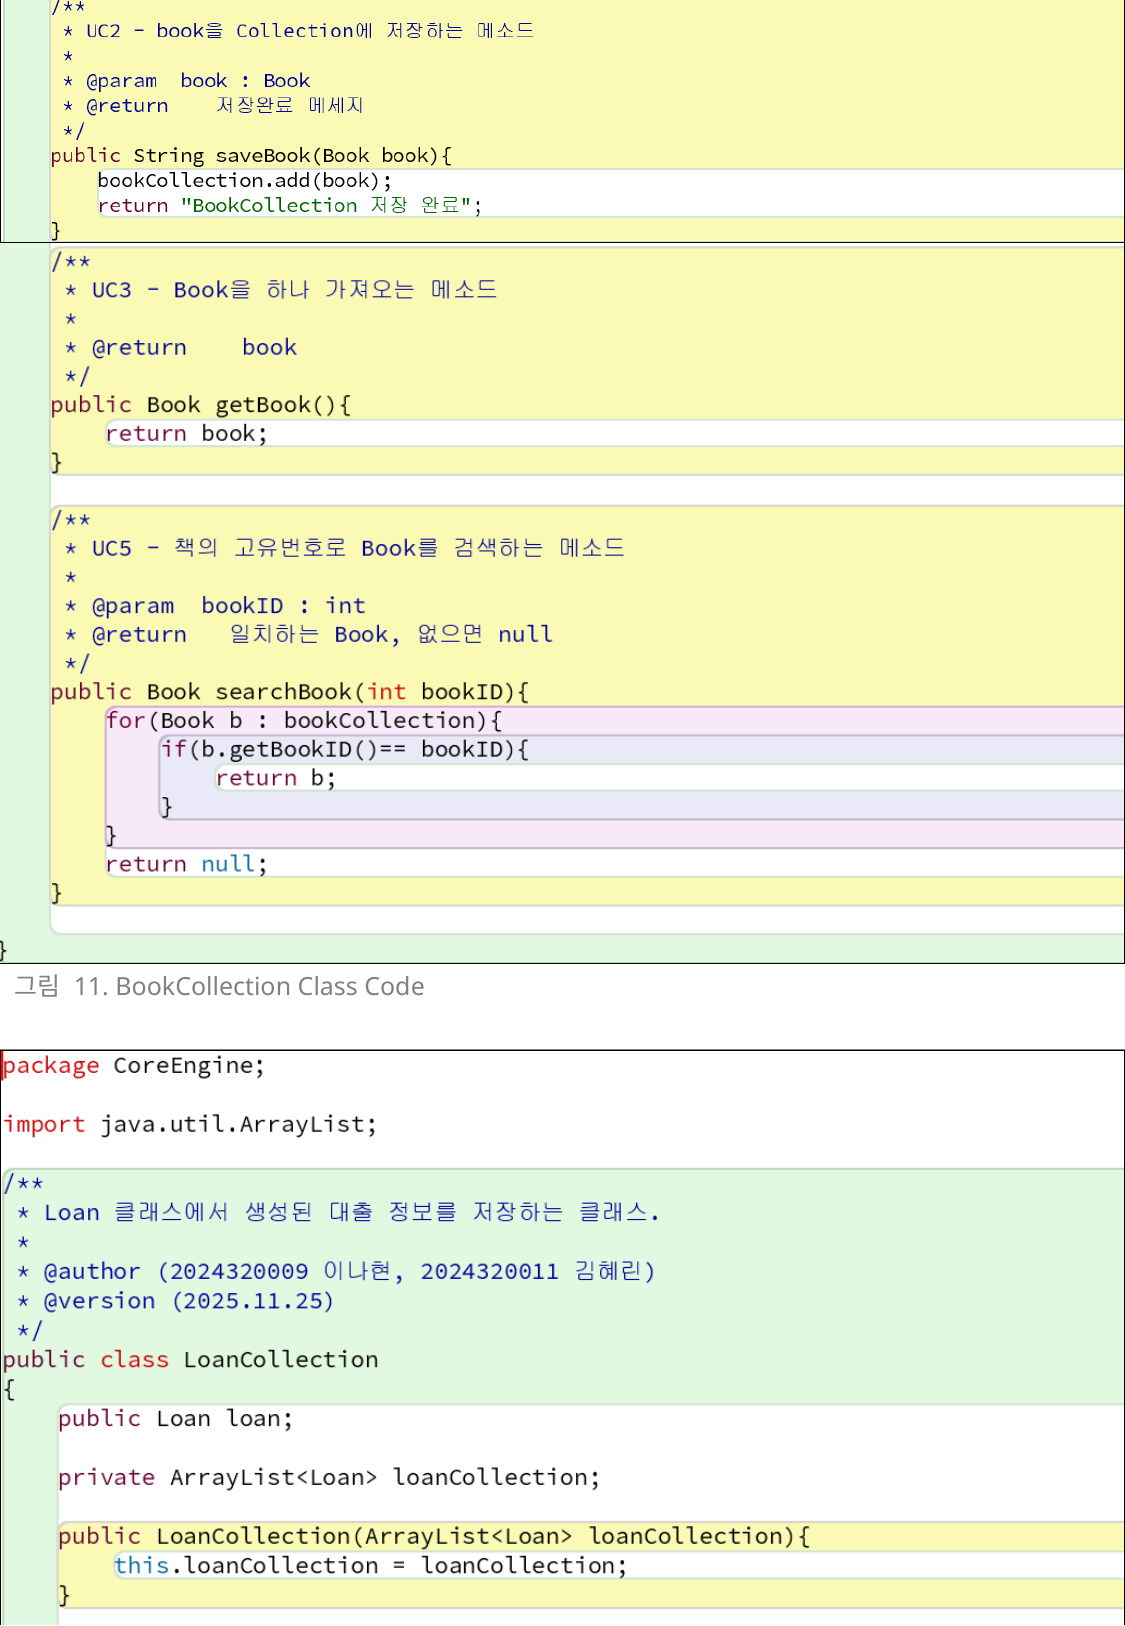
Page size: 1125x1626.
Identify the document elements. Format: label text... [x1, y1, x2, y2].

picture [0, 0, 1125, 964]
text_box 그림 11. BookCollection Class Code [0, 964, 558, 1009]
picture [0, 1049, 1125, 1625]
